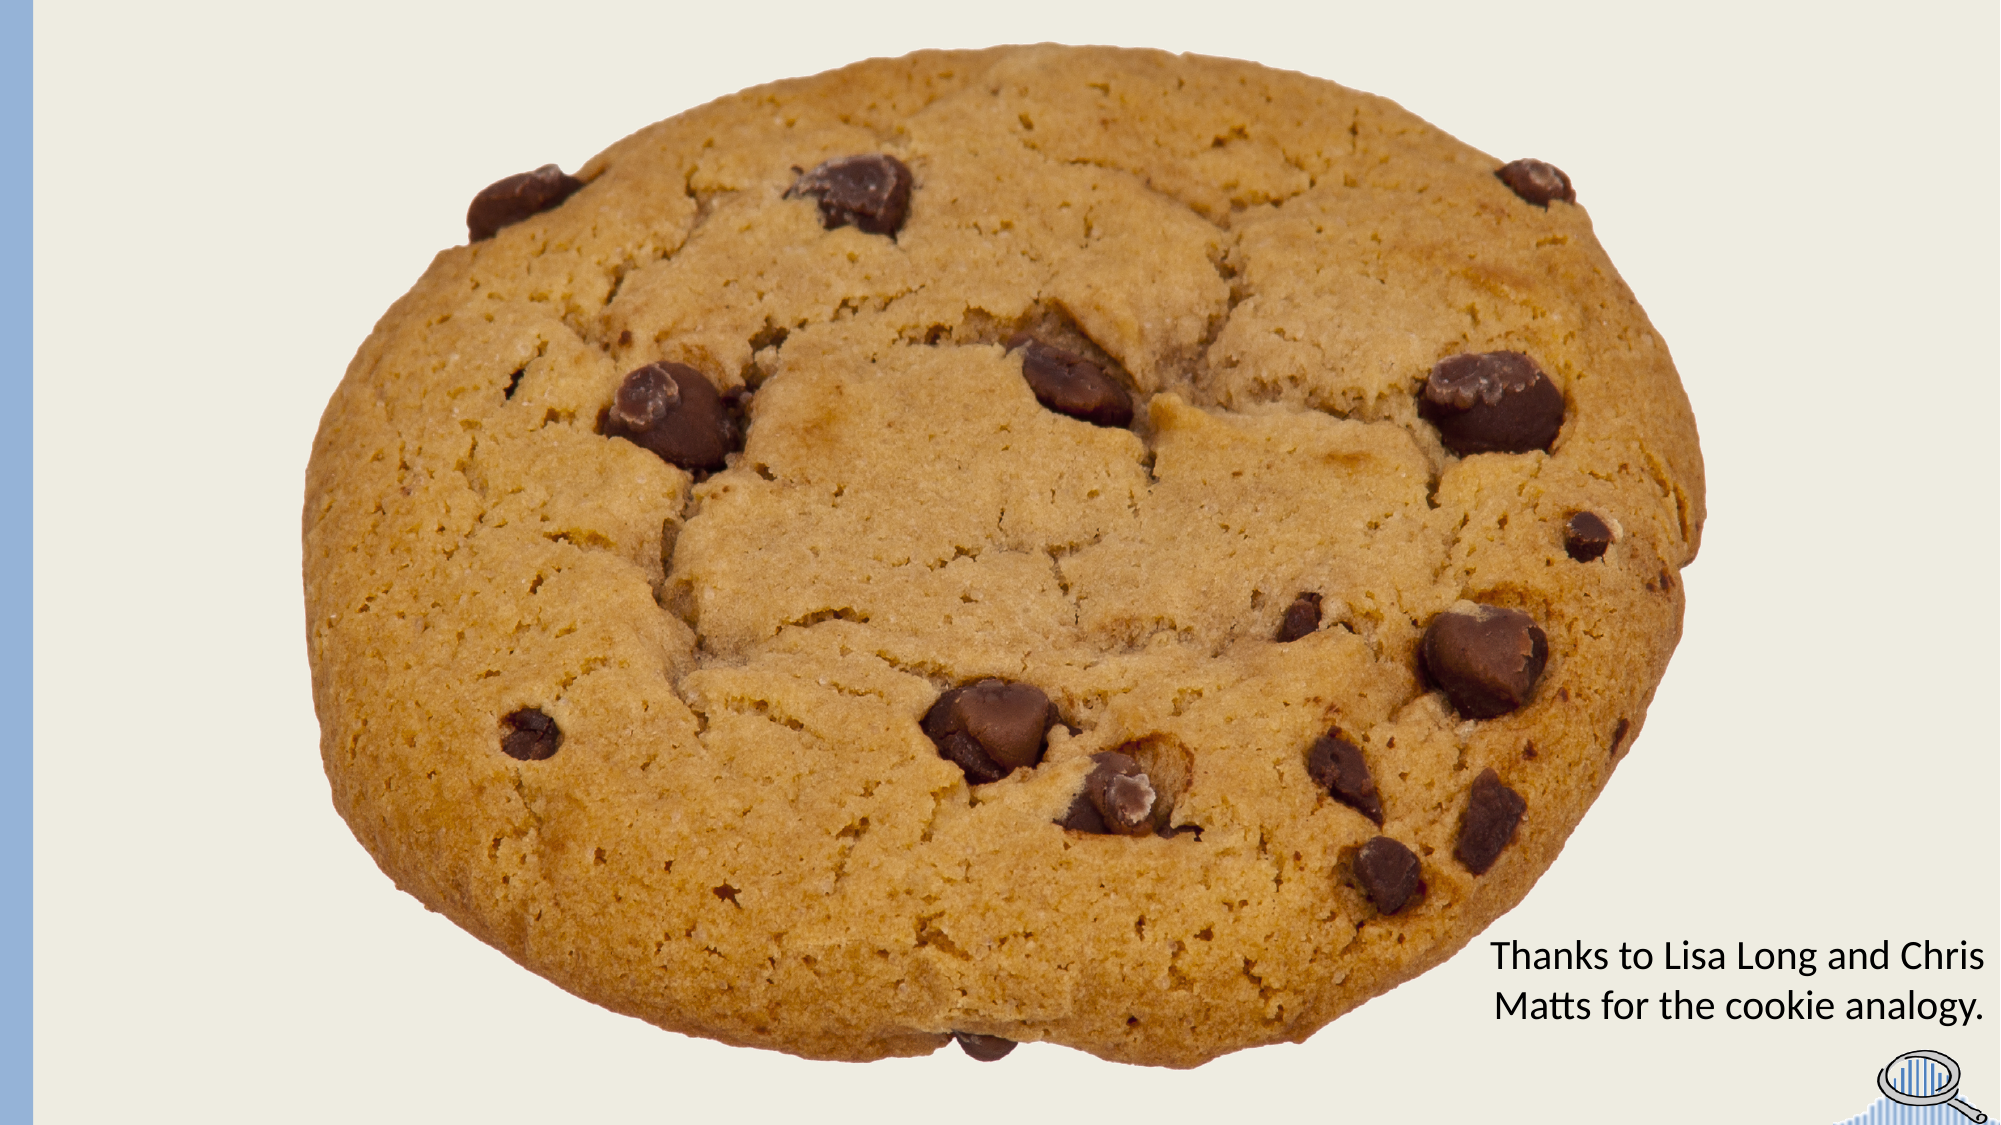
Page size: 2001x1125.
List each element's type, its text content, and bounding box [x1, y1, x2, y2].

text_box Thanks to Lisa Long and Chris Matts for the cookie analogy. [1763, 920, 2000, 1036]
picture [241, 0, 1759, 1125]
picture [1833, 1046, 2000, 1125]
